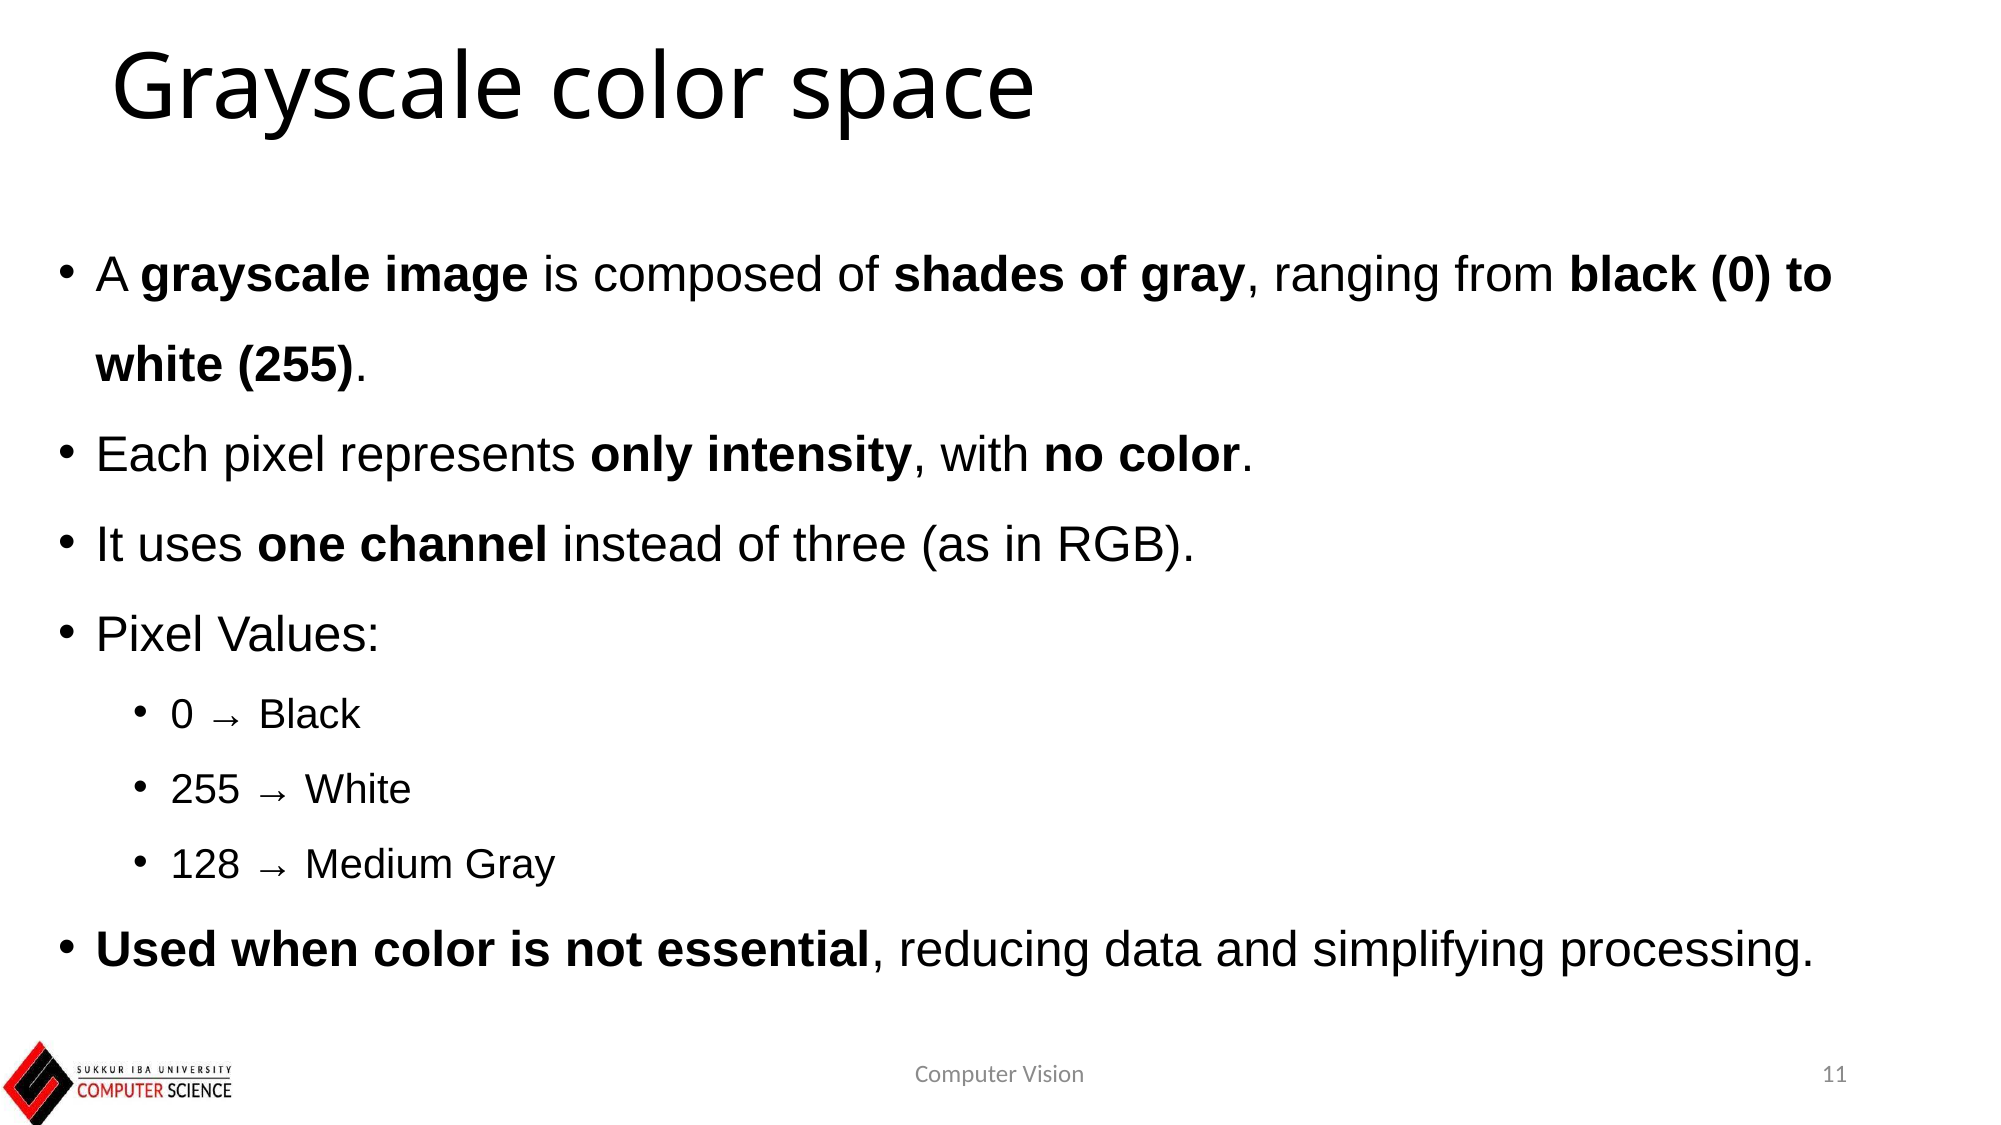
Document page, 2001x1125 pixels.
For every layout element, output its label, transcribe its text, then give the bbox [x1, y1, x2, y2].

title Grayscale color space [0, 0, 2000, 178]
list A grayscale image is composed of shades of gray, ranging from black (0) to white (255). Each pixel represents only intensity, with no color. It uses one channel instead of three (as in RGB). Pixel Values: 0 → Black 255 → White 128 → Medium Gray Used when color is not essential, reducing data and simplifying processing. [43, 203, 1903, 985]
picture [1, 1040, 233, 1125]
footer Computer Vision [662, 1042, 1338, 1103]
slide_number 11 [1412, 1042, 1863, 1103]
